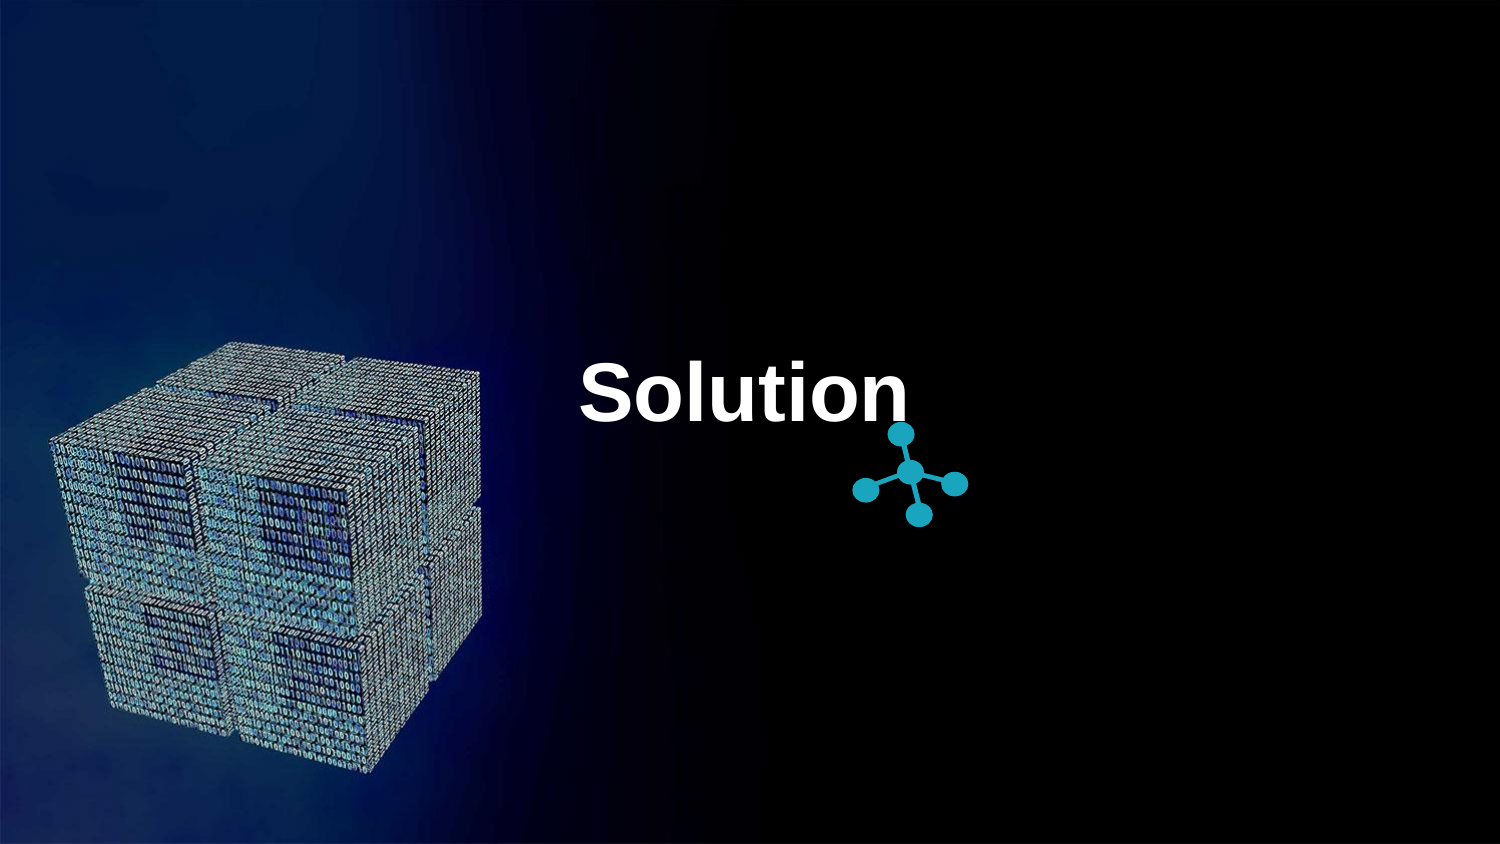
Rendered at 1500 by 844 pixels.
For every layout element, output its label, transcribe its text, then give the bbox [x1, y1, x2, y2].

picture [0, 0, 1500, 844]
text_box Solution [563, 330, 1500, 445]
text_box [852, 421, 969, 528]
